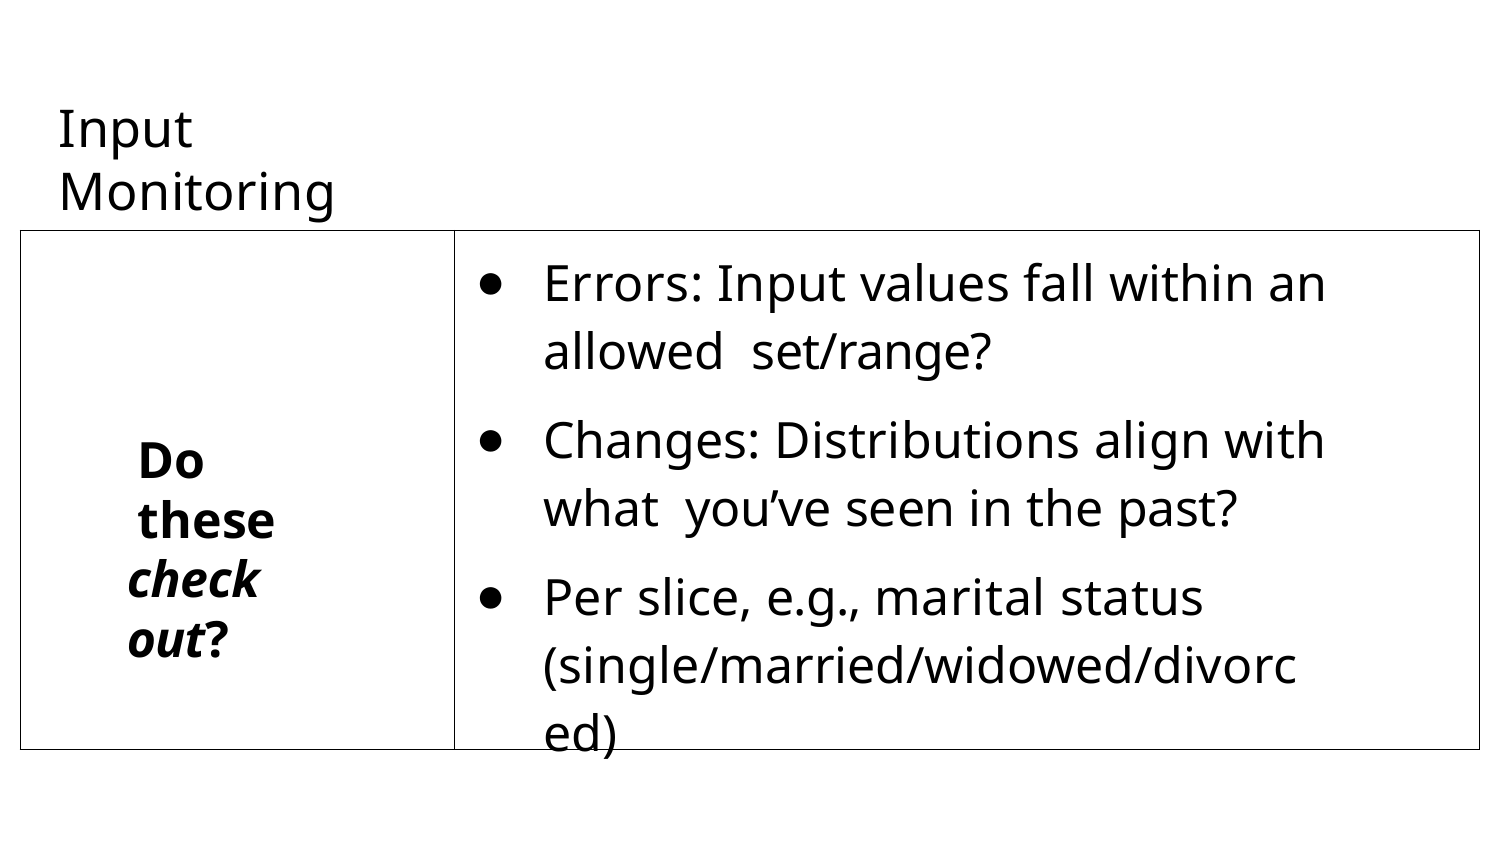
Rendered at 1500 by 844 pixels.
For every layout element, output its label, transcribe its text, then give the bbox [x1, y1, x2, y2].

text_box Errors: Input values fall within an allowed set/range? Changes: Distributions align with what you’ve seen in the past? Per slice, e.g., marital status (single/married/widowed/divorced) [473, 240, 1442, 762]
text_box Do these check out? [124, 426, 350, 668]
text_box Input Monitoring [56, 93, 454, 221]
